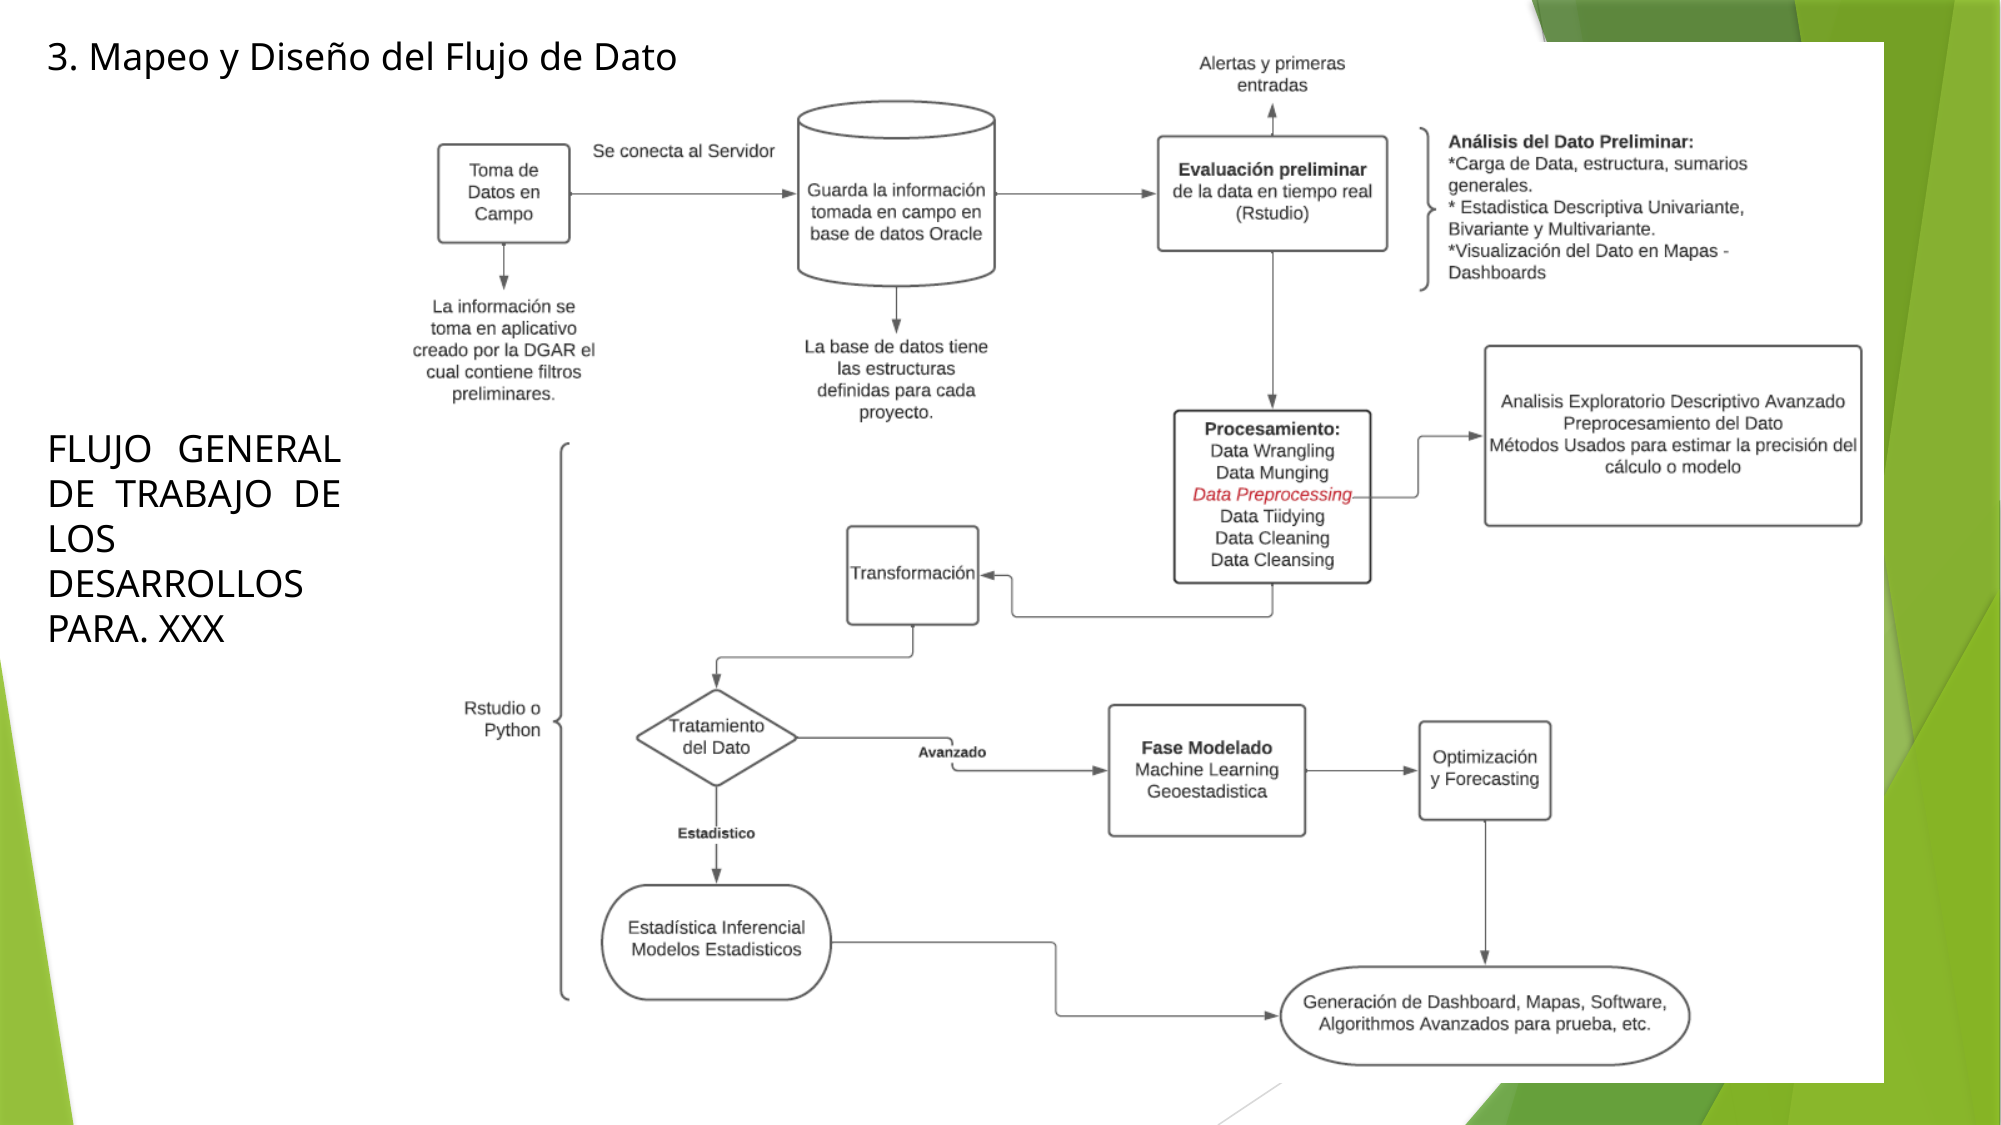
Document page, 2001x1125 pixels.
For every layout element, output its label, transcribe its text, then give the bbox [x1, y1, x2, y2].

picture [386, 41, 1884, 1083]
text_box FLUJO GENERAL DE TRABAJO DE LOS DESARROLLOS PARA. XXX [32, 417, 357, 658]
text_box 3. Mapeo y Diseño del Flujo de Dato [32, 25, 1033, 86]
